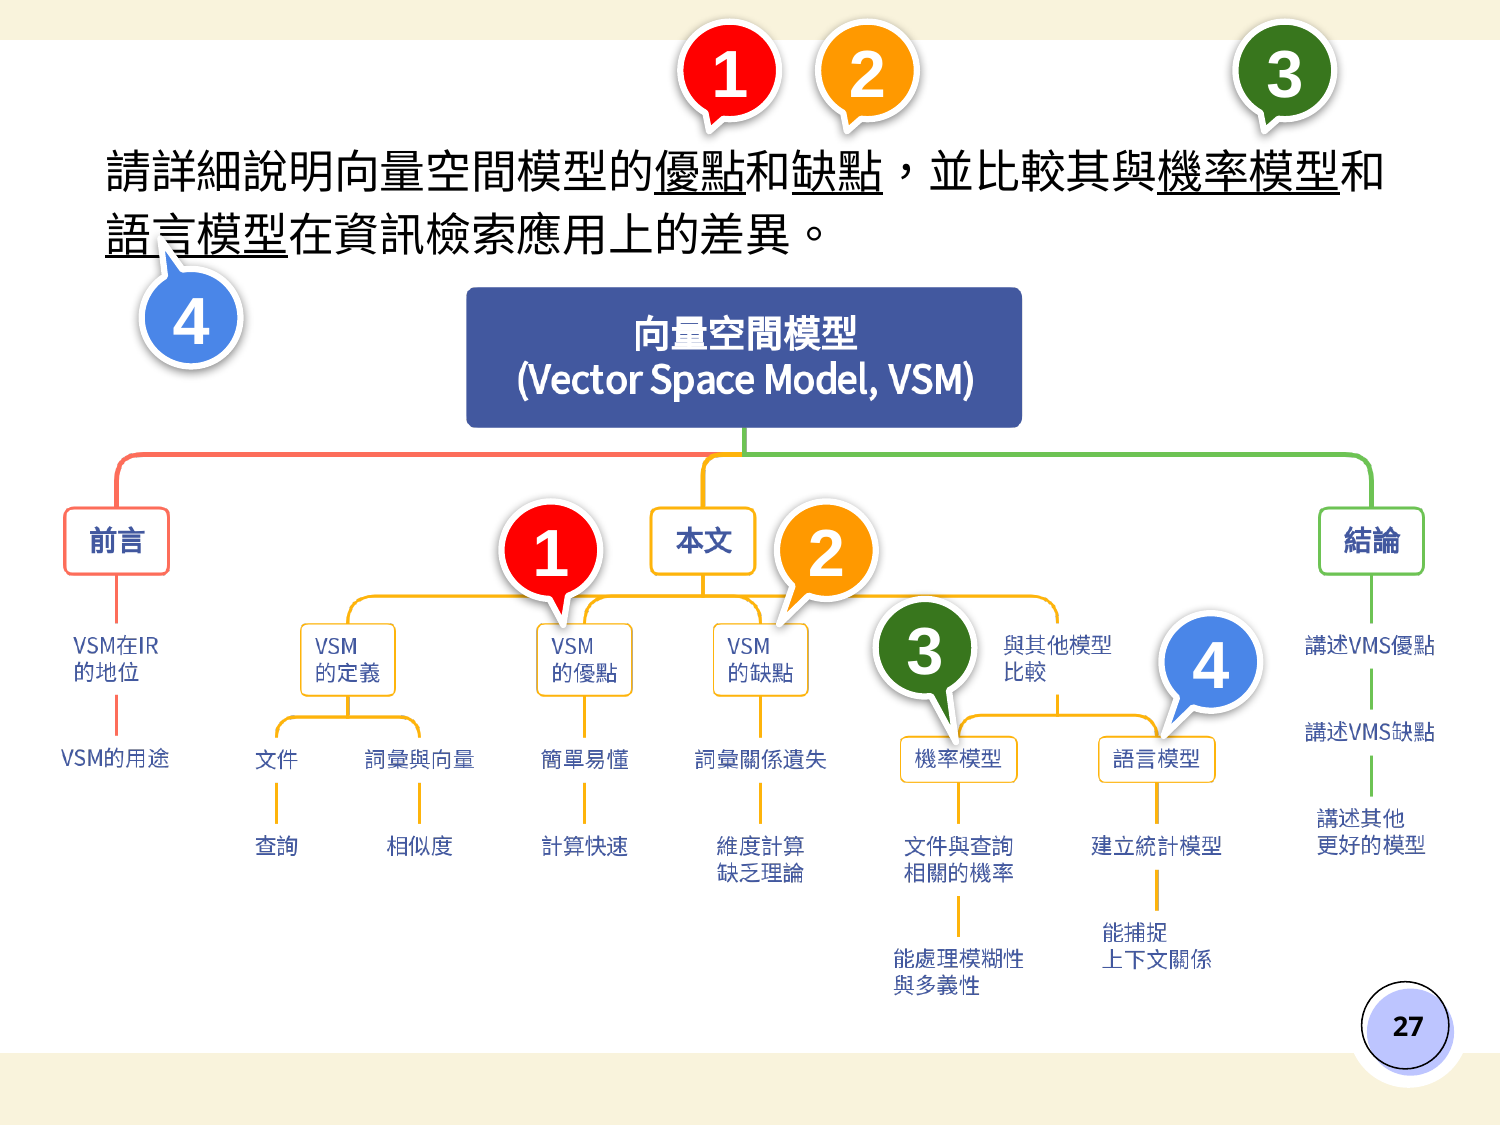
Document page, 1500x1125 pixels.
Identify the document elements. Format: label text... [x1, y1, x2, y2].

text_box 請詳細說明向量空間模型的優點和缺點，並比較其與機率模型和語言模型在資訊檢索應用上的差異。 [90, 119, 1435, 238]
text_box 2 [818, 21, 917, 132]
slide_number ‹#› [1363, 1065, 1454, 1071]
text_box 3 [1235, 21, 1335, 132]
picture [0, 240, 1500, 1056]
text_box 1 [680, 21, 780, 132]
